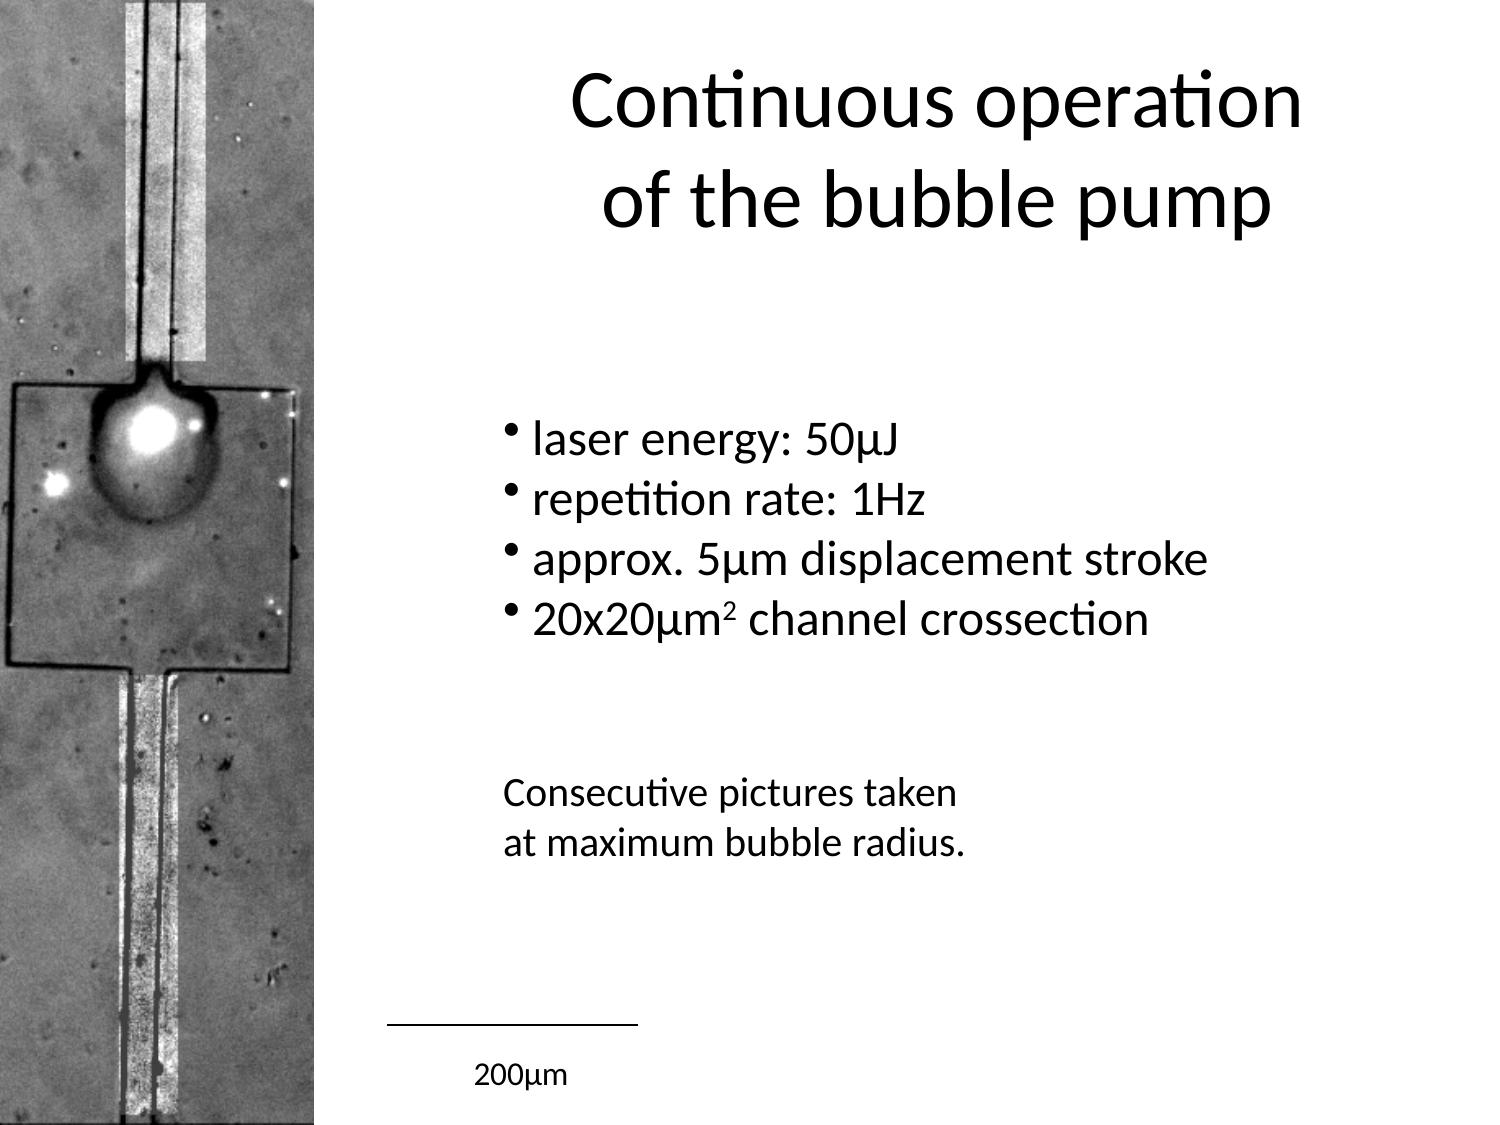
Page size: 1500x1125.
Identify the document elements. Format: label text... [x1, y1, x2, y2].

text_box laser energy: 50μJ repetition rate: 1Hz approx. 5μm displacement stroke 20x20μm2 channel crossection Consecutive pictures taken at maximum bubble radius. [488, 397, 1247, 873]
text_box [0, 0, 315, 1125]
title Continuous operation of the bubble pump [318, 49, 1500, 238]
text_box 200μm [458, 1044, 584, 1100]
